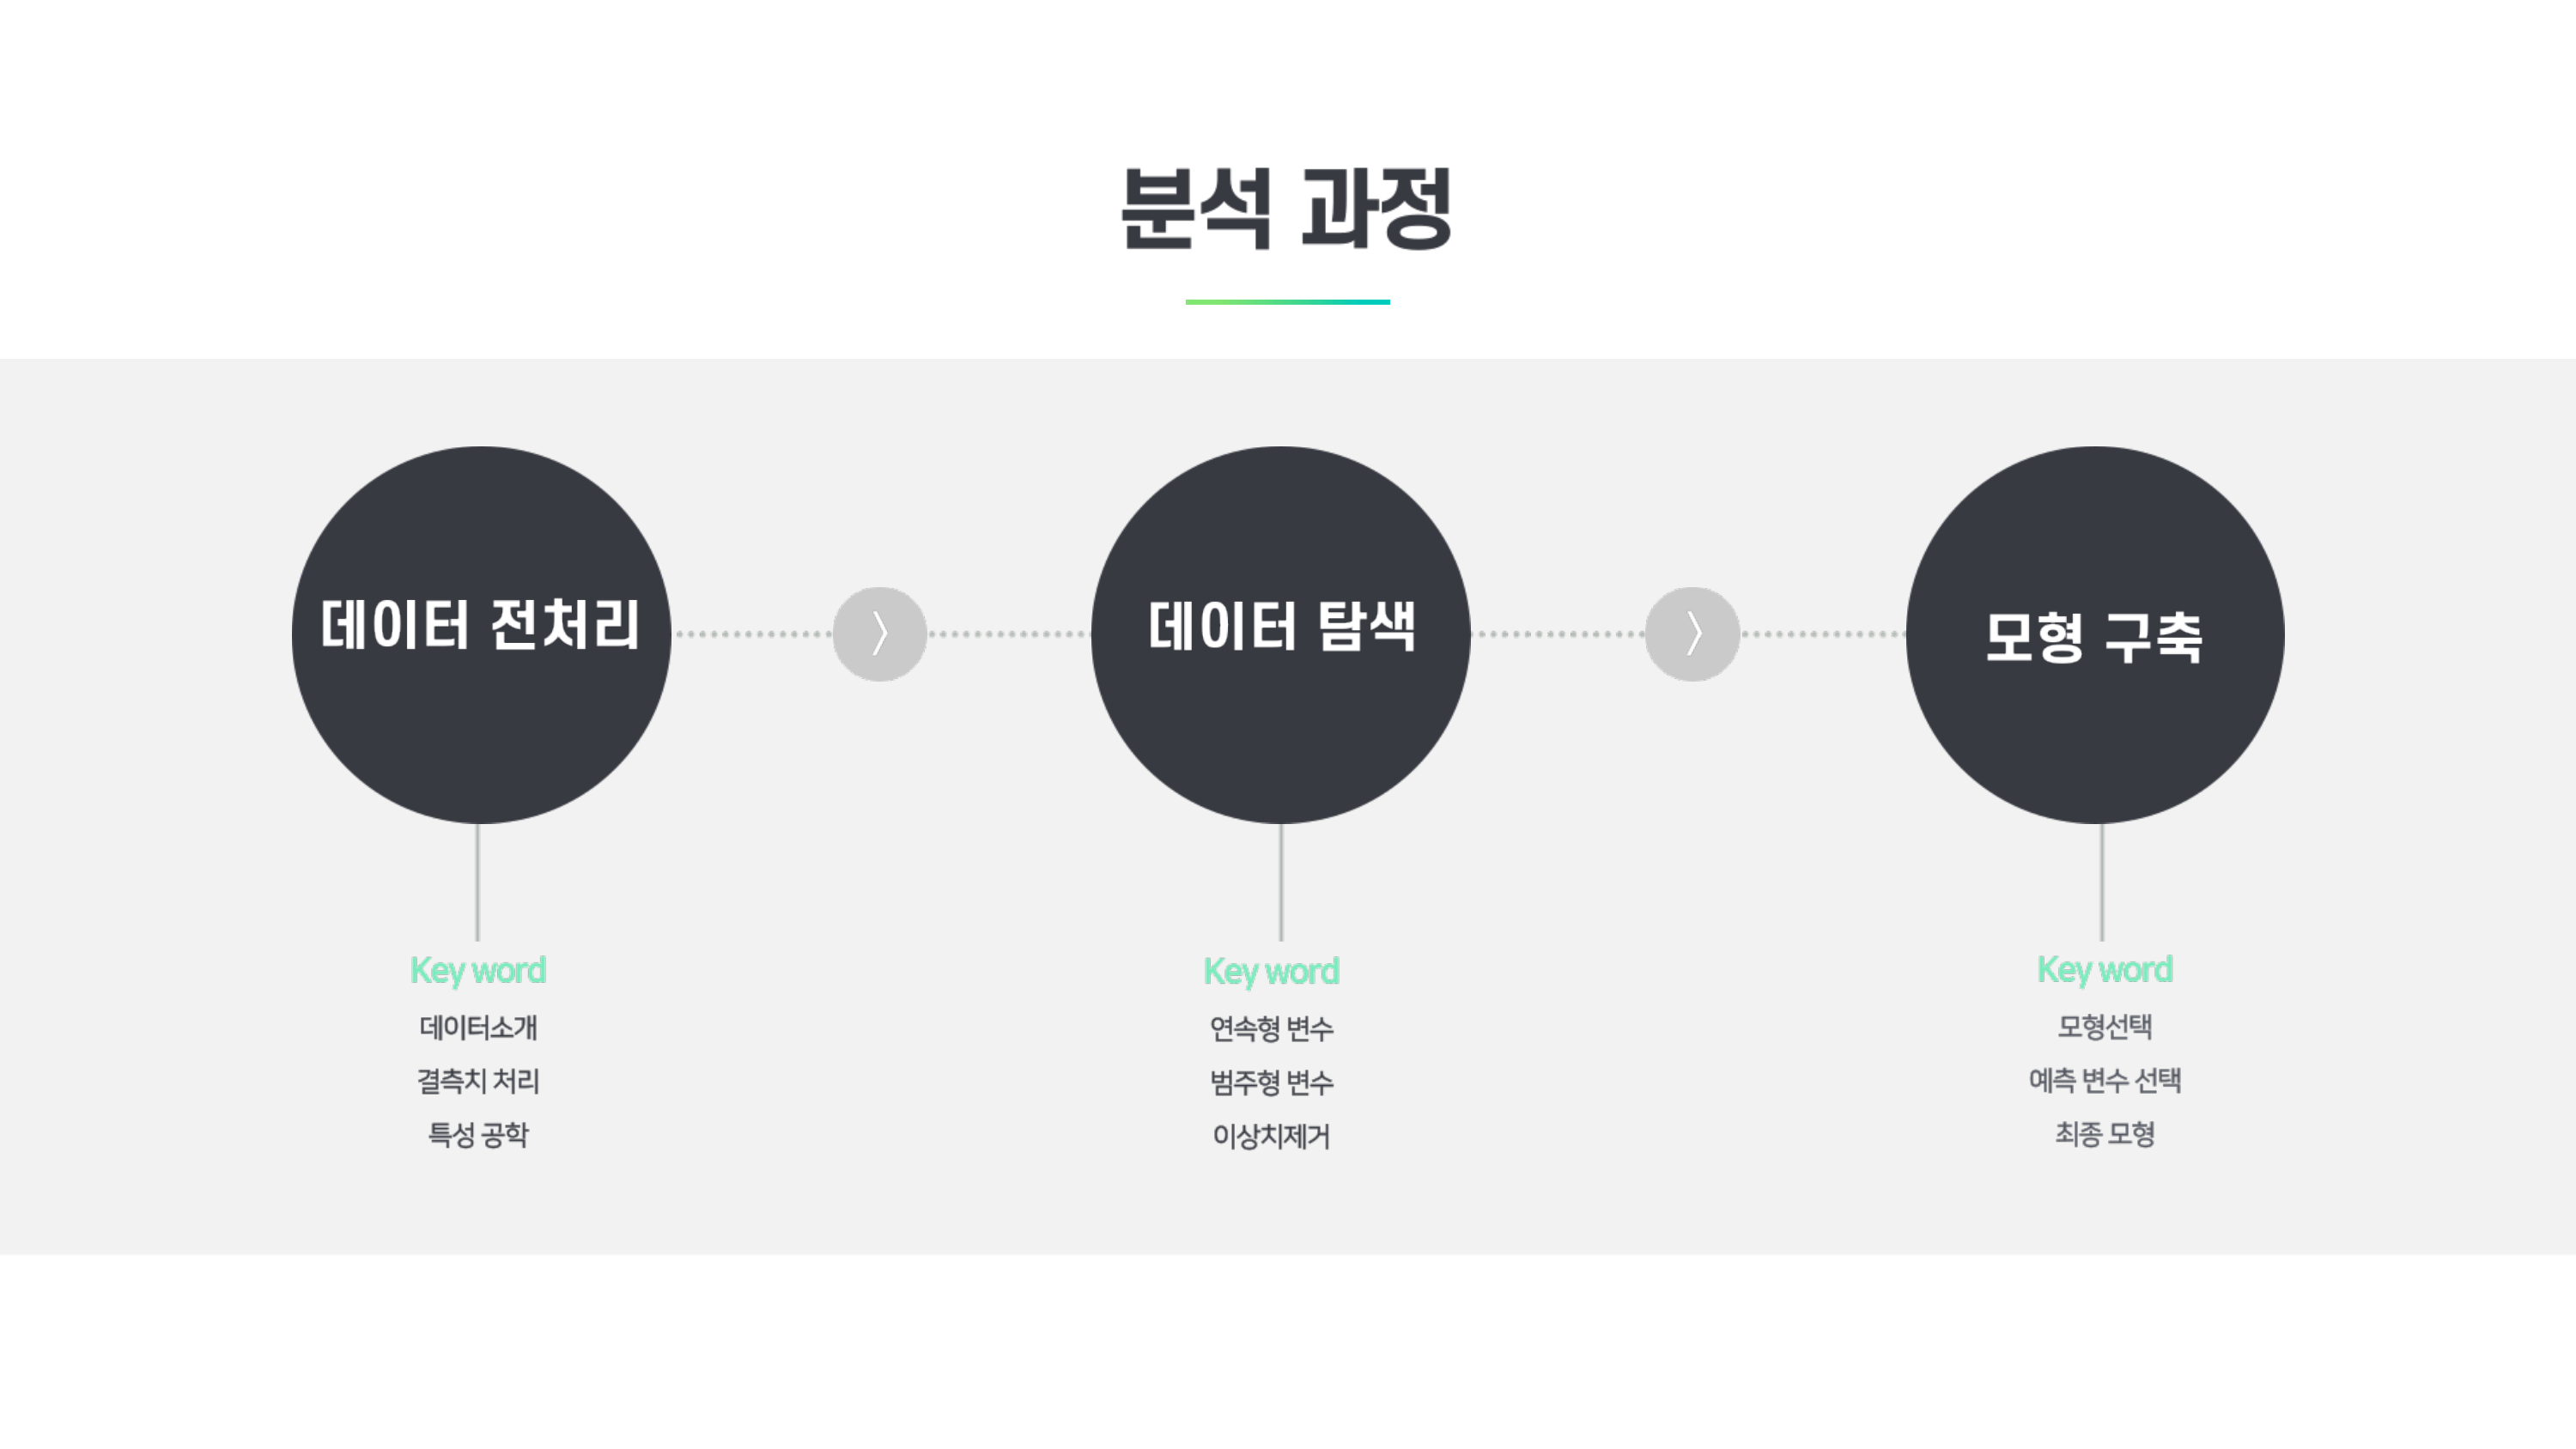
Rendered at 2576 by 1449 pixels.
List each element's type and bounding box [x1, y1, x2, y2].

text_box [1091, 446, 1471, 824]
text_box [1185, 300, 1390, 305]
text_box [292, 687, 671, 824]
text_box [0, 359, 2576, 1256]
text_box [1745, 626, 1901, 645]
text_box [1474, 626, 1641, 645]
text_box [930, 626, 1087, 645]
text_box [292, 446, 671, 583]
picture [1925, 591, 2231, 699]
text_box [1645, 586, 1741, 682]
picture [269, 579, 669, 686]
picture [1652, 595, 1729, 690]
text_box [1905, 446, 2285, 824]
picture [1900, 941, 2199, 1177]
picture [687, 133, 1498, 310]
picture [837, 595, 915, 690]
picture [273, 943, 563, 1179]
picture [1067, 943, 1357, 1179]
text_box [832, 586, 927, 682]
text_box [674, 626, 828, 645]
picture [1129, 579, 1444, 687]
